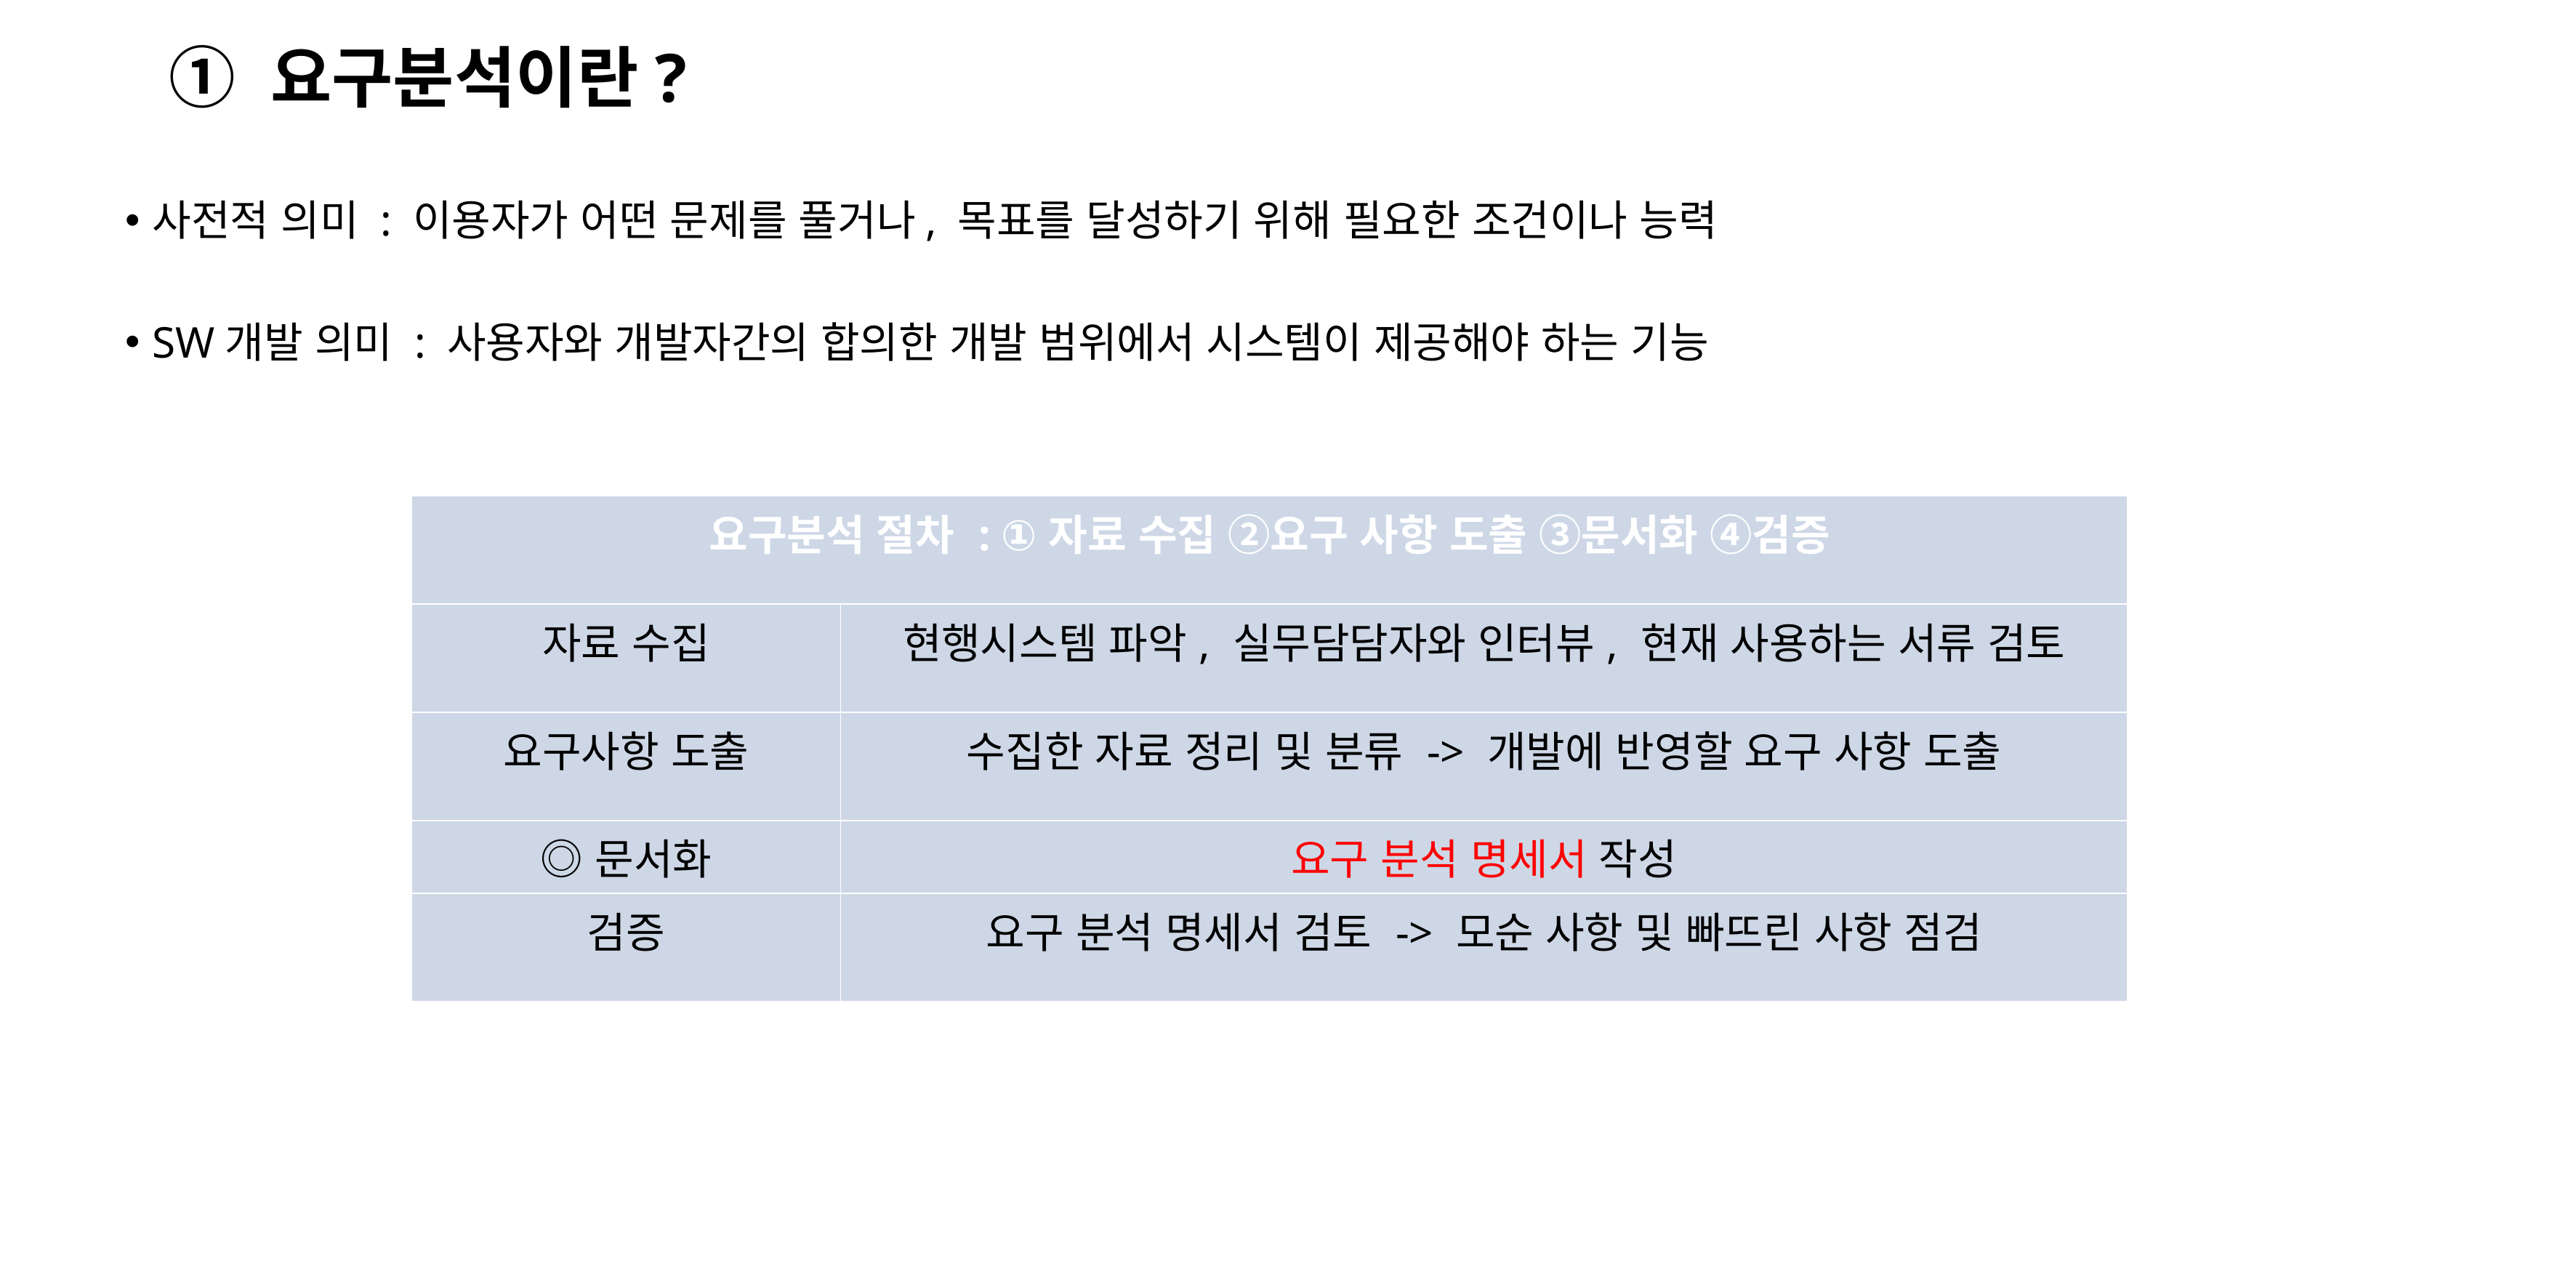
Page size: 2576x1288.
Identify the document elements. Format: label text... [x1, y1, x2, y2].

table_cell 검증 [412, 894, 840, 1001]
table_header 요구분석 절차 : ①자료 수집 ②요구 사항 도출 ③문서화 ④검증 [412, 496, 2127, 603]
table_cell ◎문서화 [412, 821, 840, 893]
table_cell 자료 수집 [412, 605, 840, 712]
table_cell 수집한 자료 정리 및 분류 -> 개발에 반영할 요구 사항 도출 [841, 713, 2127, 820]
table_cell 현행시스템 파악, 실무담담자와 인터뷰, 현재 사용하는 서류 검토 [841, 605, 2127, 712]
list 사전적 의미 : 이용자가 어떤 문제를 풀거나, 목표를 달성하기 위해 필요한 조건이나 능력 SW개발 의미 : 사용자와 개발자간의 합의한 개발 범위에서 시스템이 제공해야 하는 기능 [114, 193, 2482, 1227]
table_cell 요구 분석 명세서 작성 [841, 821, 2127, 893]
table_cell 요구사항 도출 [412, 713, 840, 820]
table_cell 요구 분석 명세서 검토 -> 모순 사항 및 빠뜨린 사항 점검 [841, 894, 2127, 1001]
title ① 요구분석이란? [158, 9, 1412, 153]
